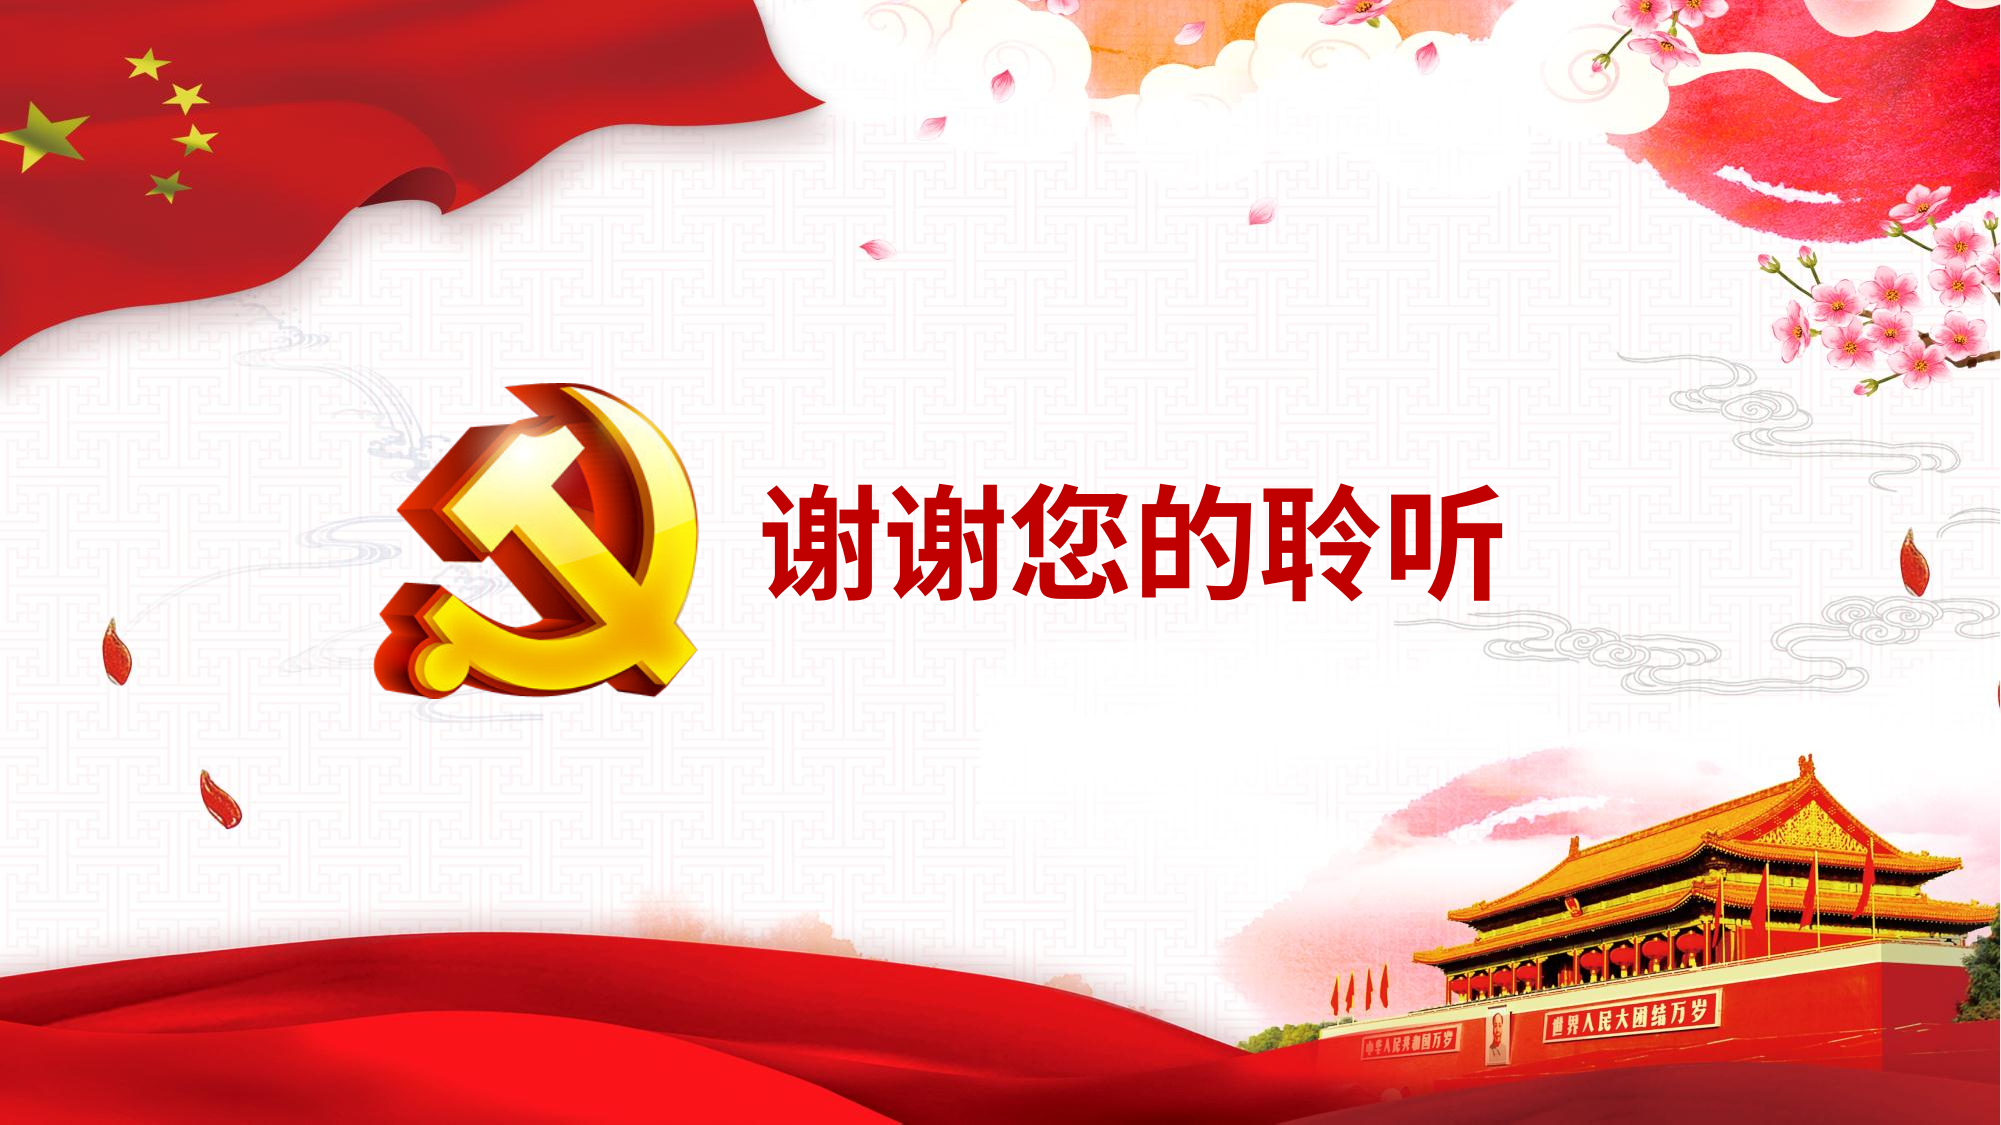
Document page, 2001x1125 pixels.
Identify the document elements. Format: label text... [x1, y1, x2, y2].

picture [0, 0, 2001, 1125]
text_box 谢谢您的聆听 [743, 457, 1524, 623]
